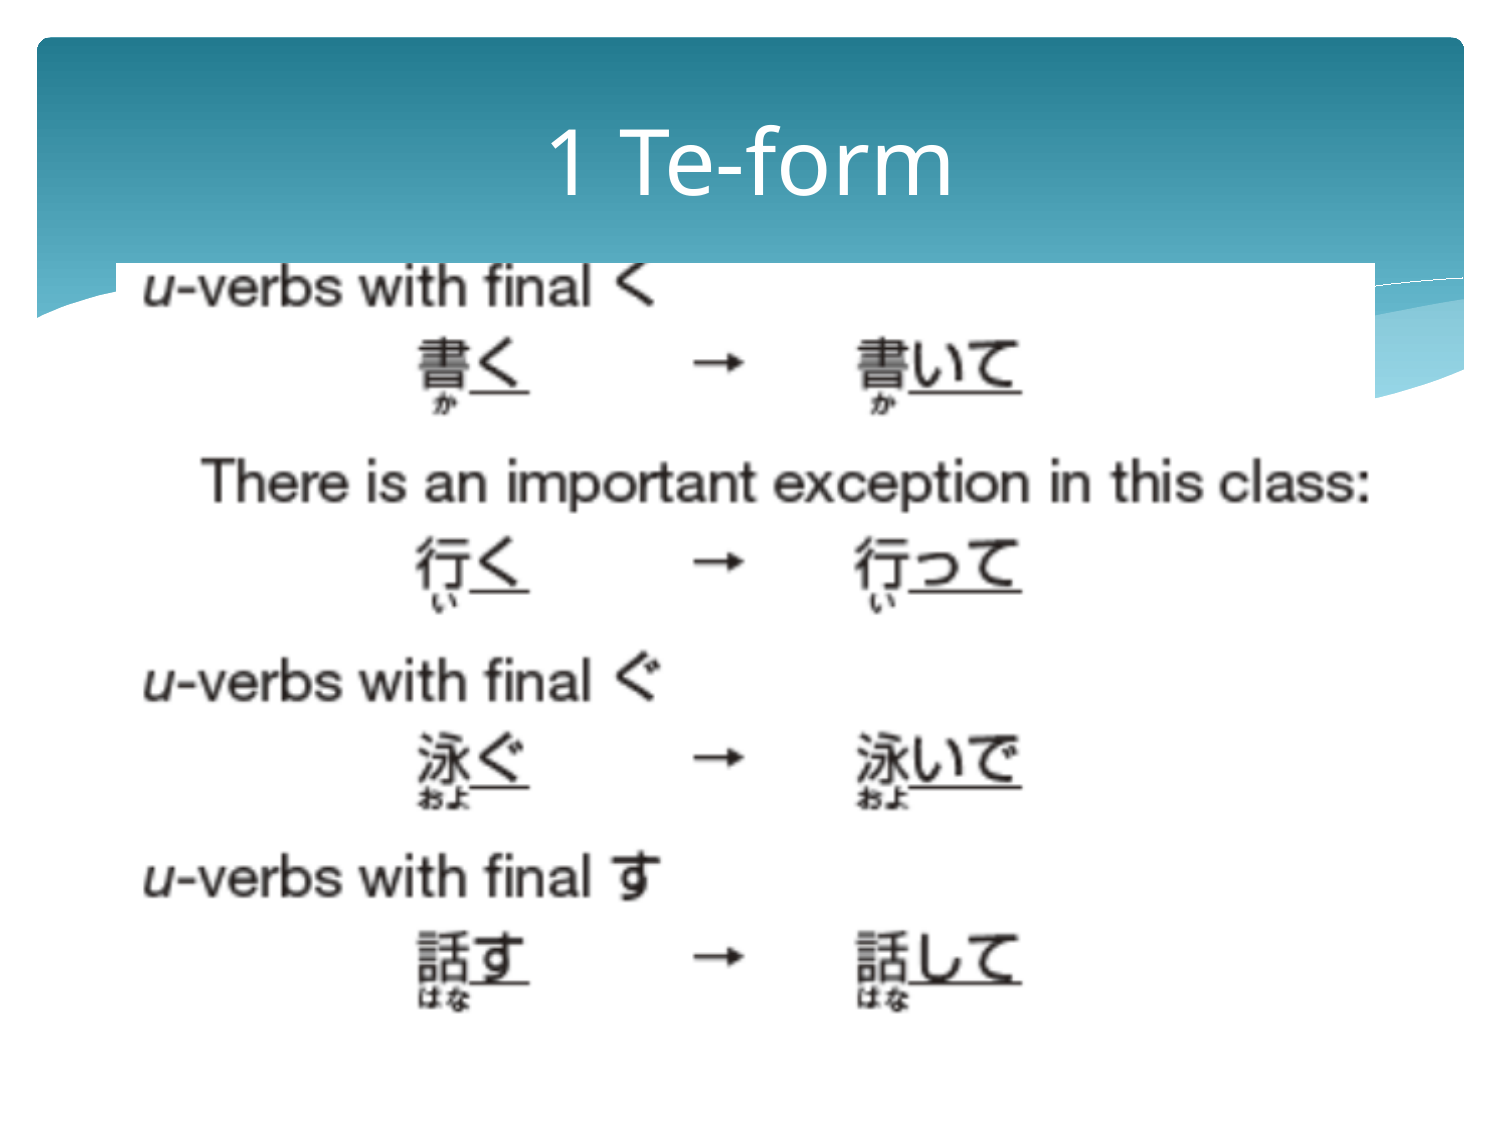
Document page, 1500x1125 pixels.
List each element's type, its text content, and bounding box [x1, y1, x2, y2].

picture [116, 262, 1376, 1038]
title 1 Te-form [75, 55, 1425, 261]
